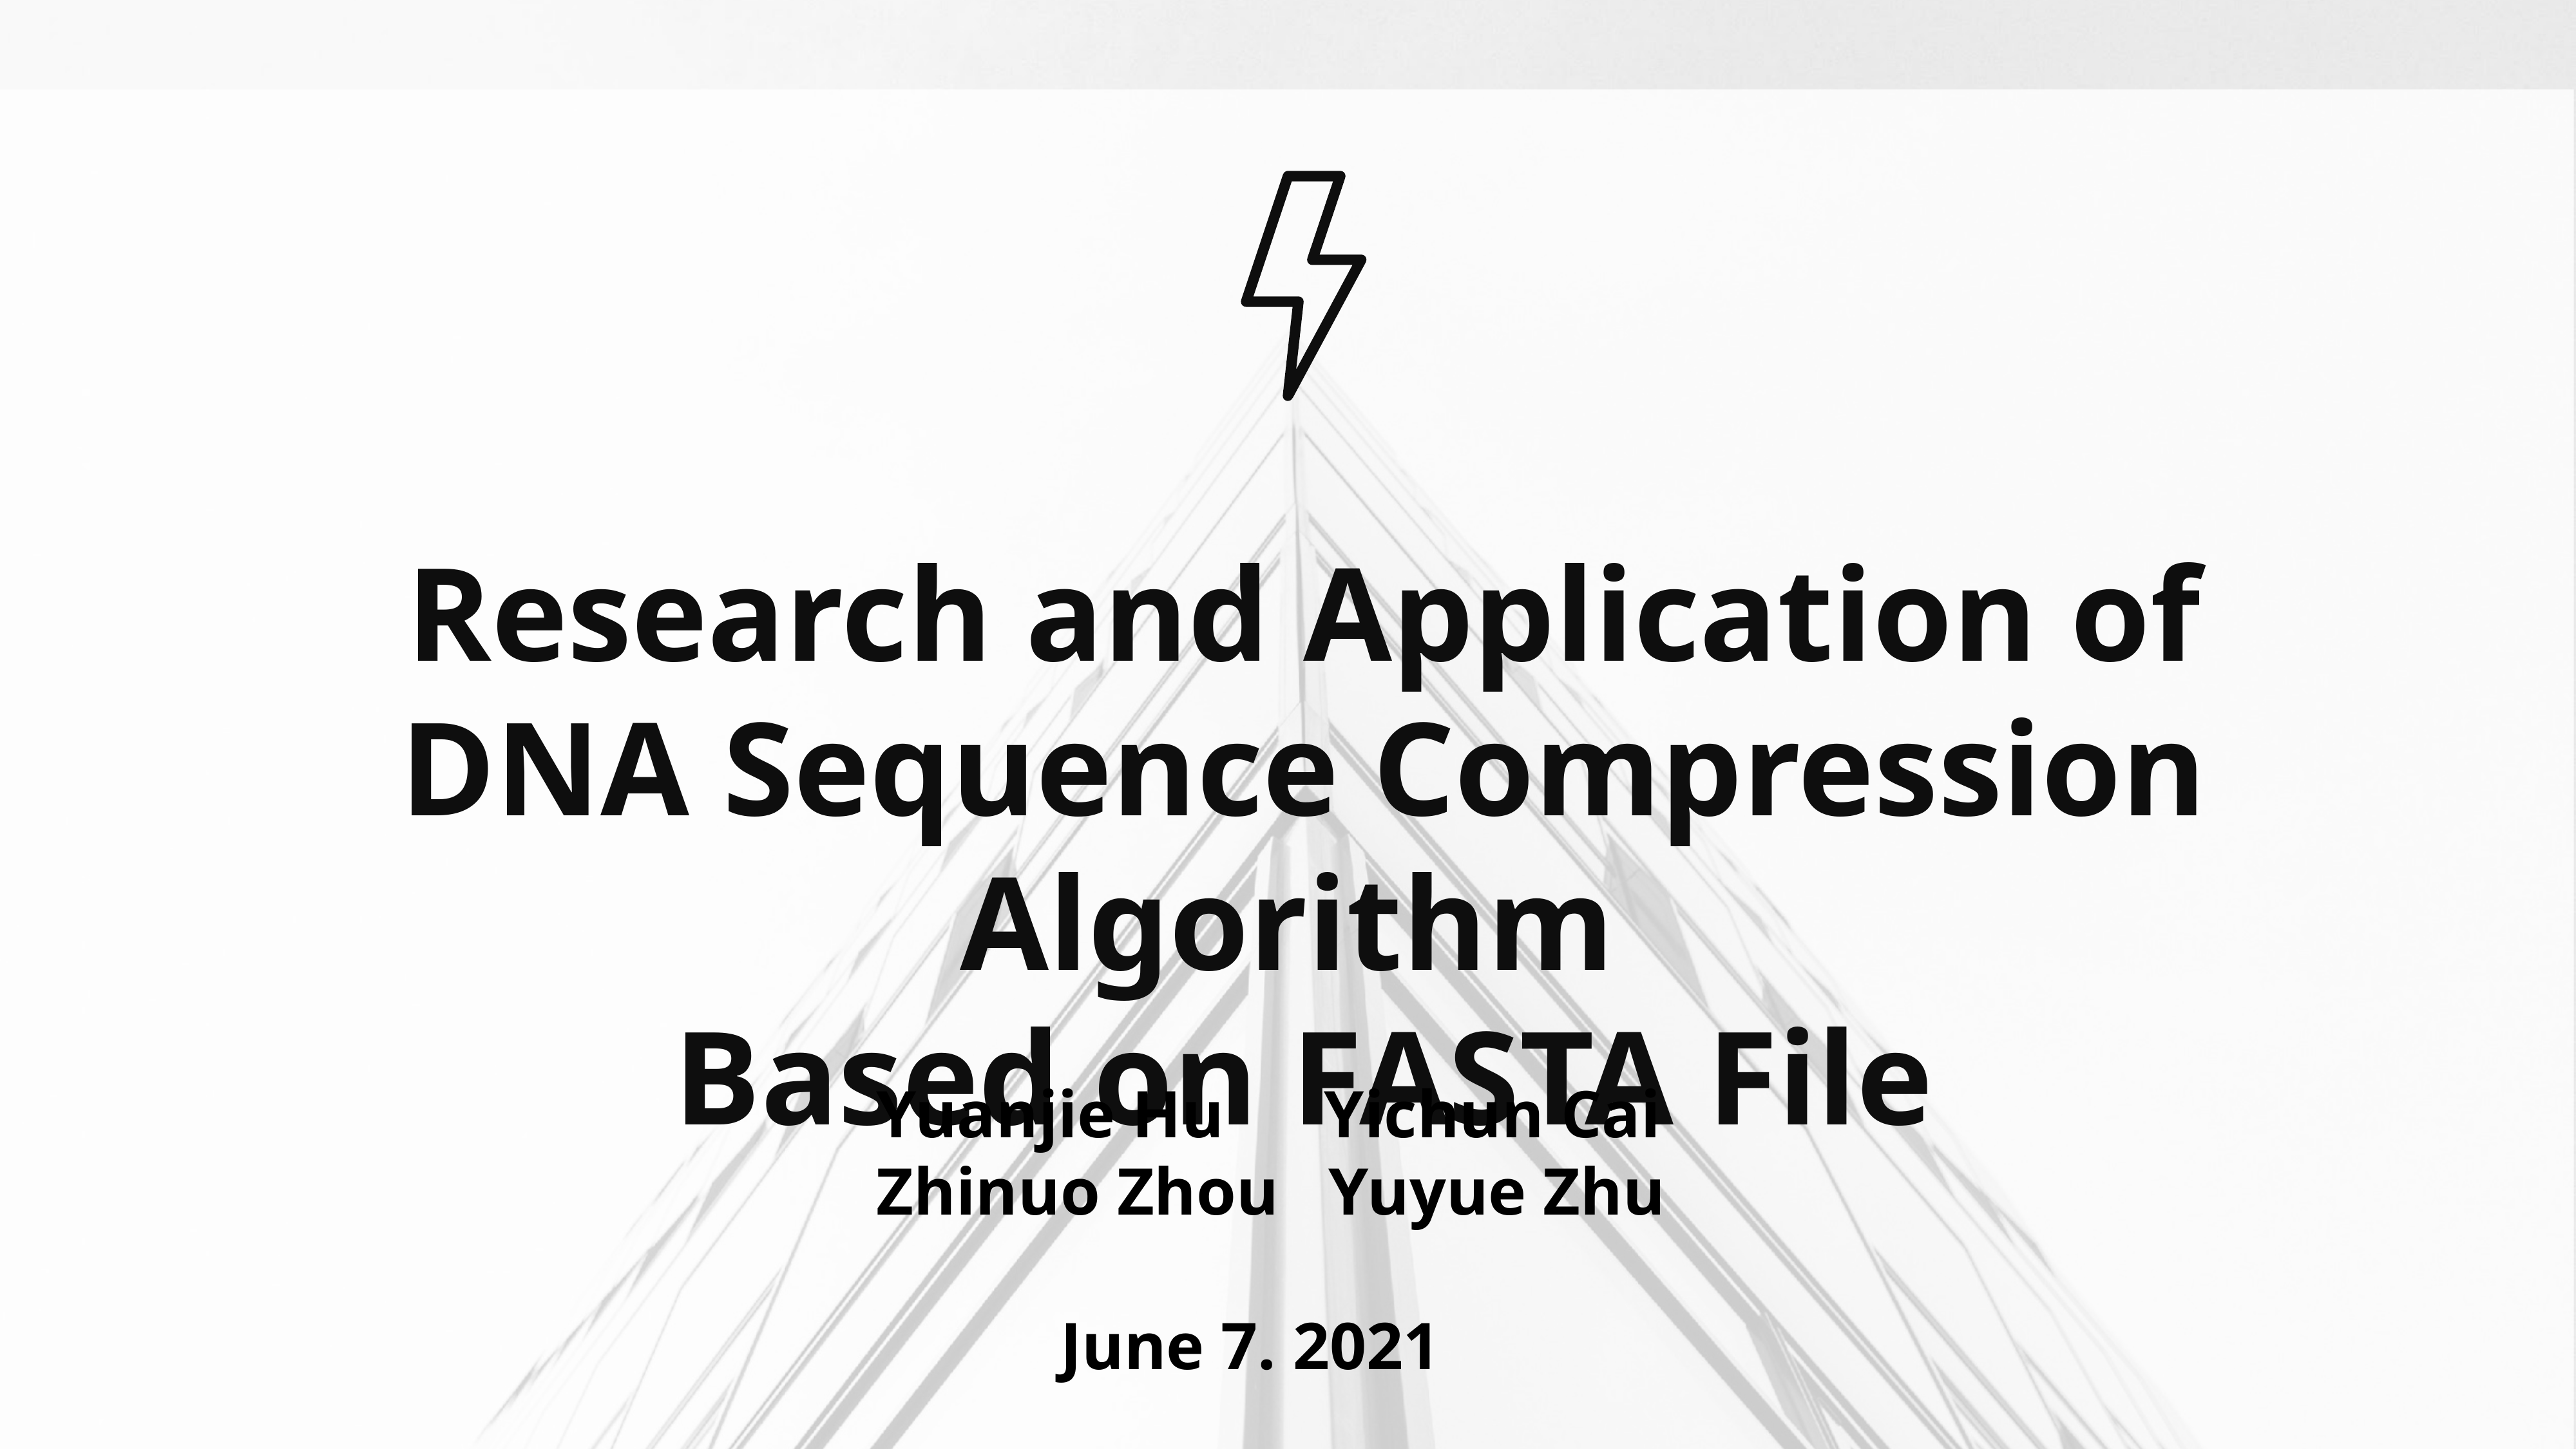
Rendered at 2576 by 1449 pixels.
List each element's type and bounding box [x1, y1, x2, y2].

picture [0, 0, 2576, 1449]
text_box [260, 171, 2348, 762]
